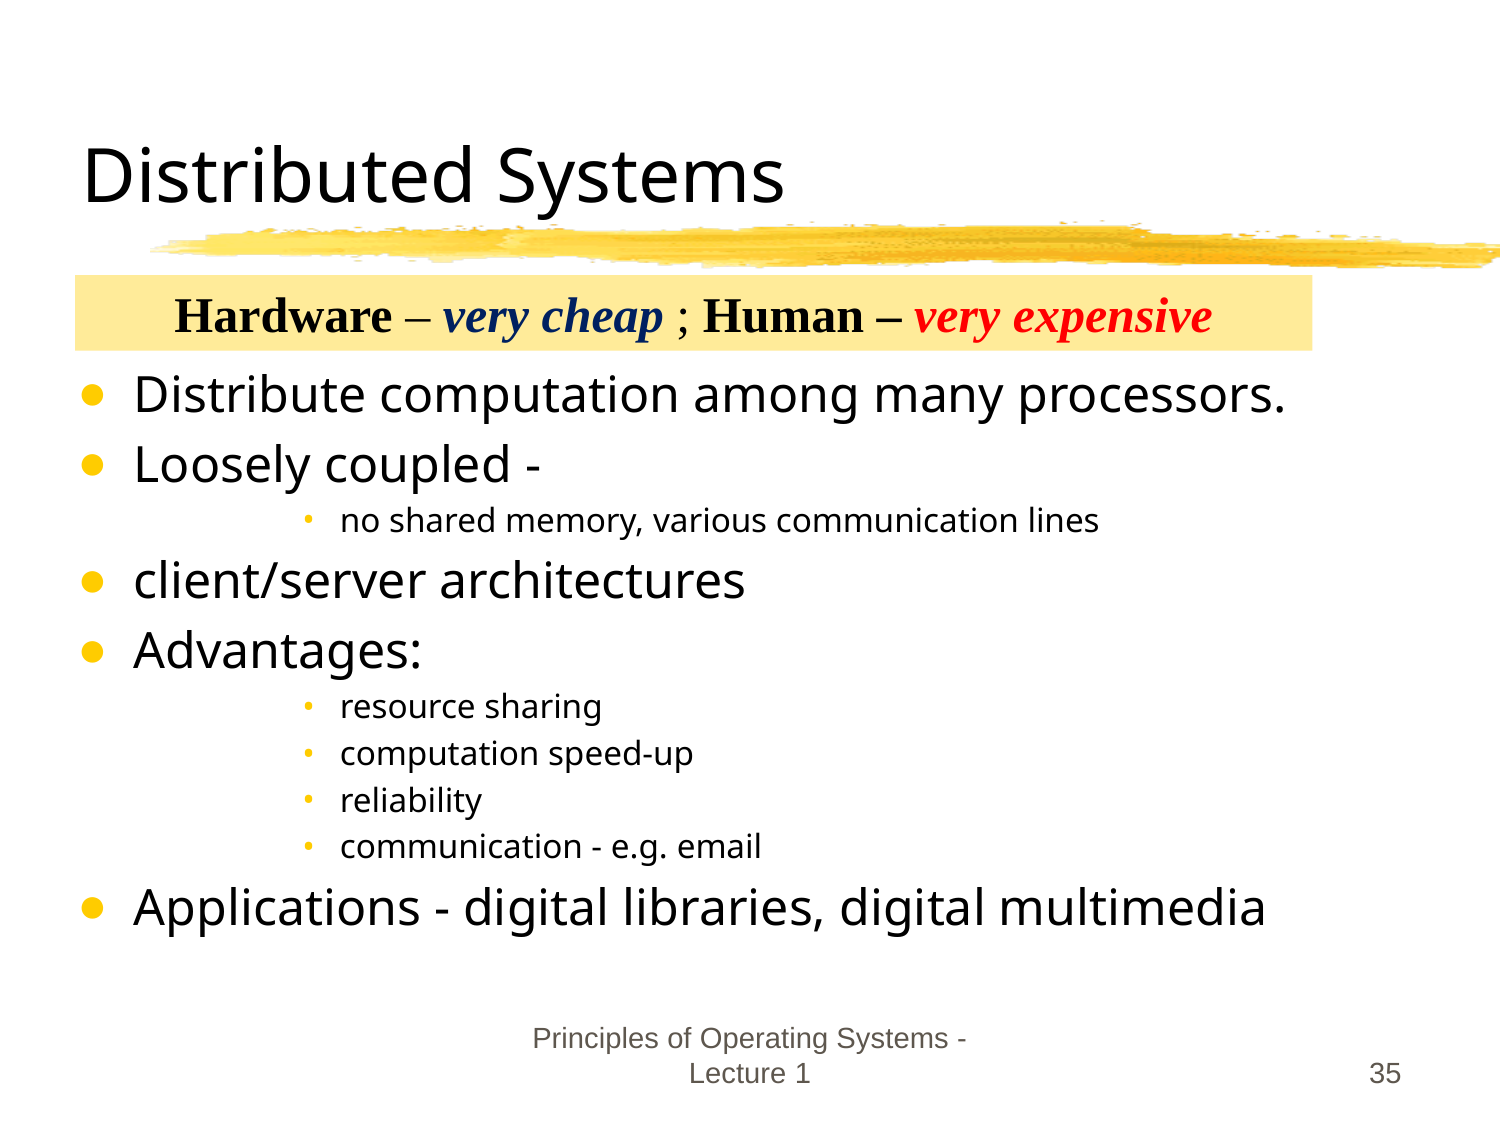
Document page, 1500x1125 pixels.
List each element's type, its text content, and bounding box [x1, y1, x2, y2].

list Distribute computation among many processors. Loosely coupled - no shared memory, various communication lines client/server architectures Advantages: resource sharing computation speed-up reliability communication - e.g. email Applications - digital libraries, digital multimedia [62, 274, 1417, 1001]
text_box Principles of Operating Systems - Lecture 1 [512, 1021, 988, 1097]
text_box Hardware – very cheap ; Human – very expensive [75, 275, 1313, 351]
title Distributed Systems [66, 37, 1342, 225]
text_box 35 [1104, 1021, 1417, 1097]
picture [150, 215, 1500, 279]
